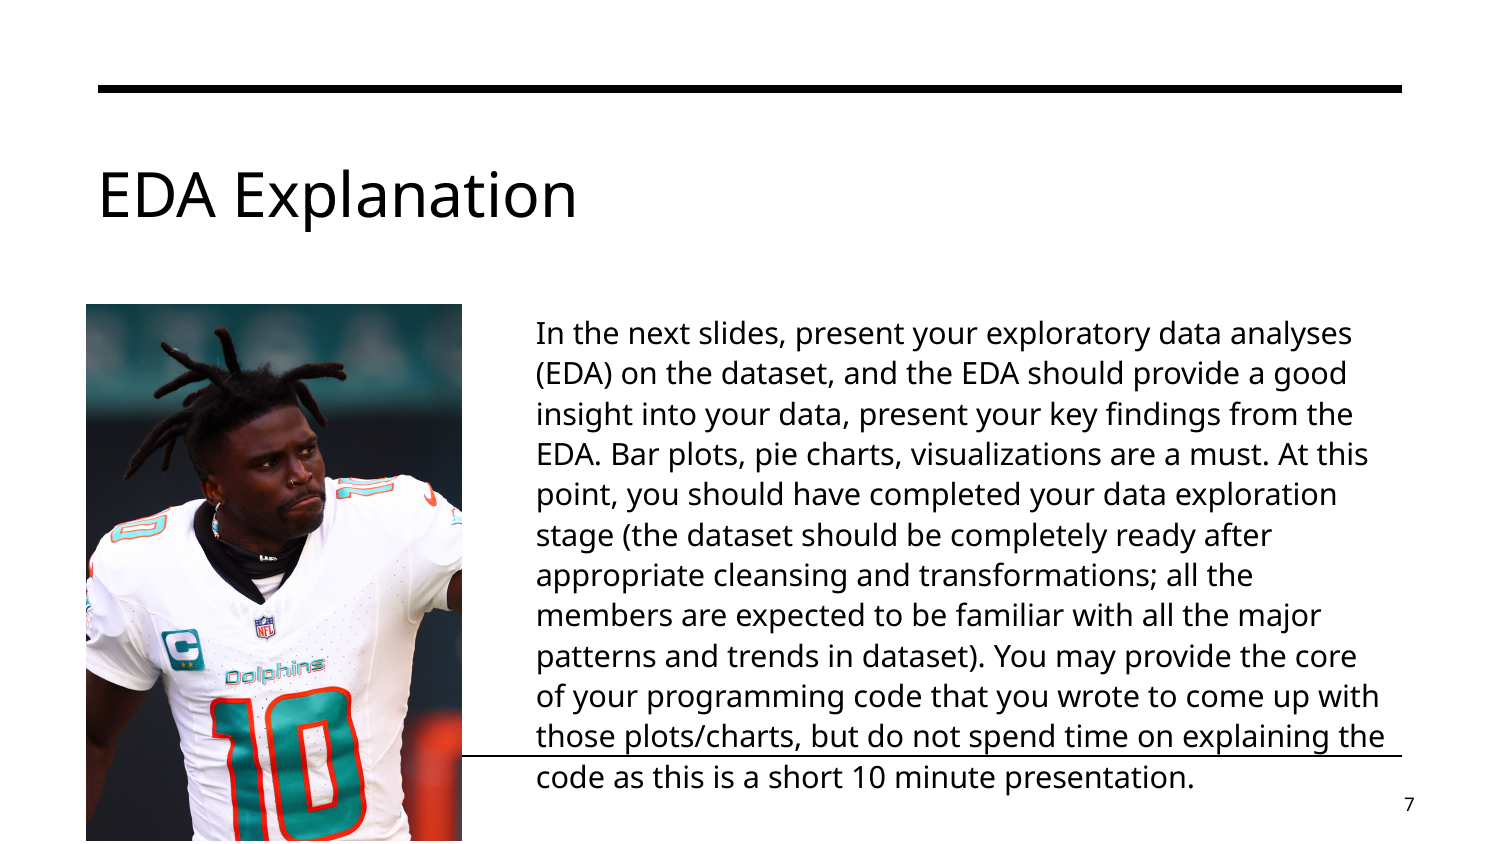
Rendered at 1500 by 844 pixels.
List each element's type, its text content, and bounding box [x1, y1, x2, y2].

list In the next slides, present your exploratory data analyses (EDA) on the dataset, and the EDA should provide a good insight into your data, present your key findings from the EDA. Bar plots, pie charts, visualizations are a must. At this point, you should have completed your data exploration stage (the dataset should be completely ready after appropriate cleansing and transformations; all the members are expected to be familiar with all the major patterns and trends in dataset). You may provide the core of your programming code that you wrote to come up with those plots/charts, but do not spend time on explaining the code as this is a short 10 minute presentation. [524, 304, 1402, 841]
title EDA Explanation [86, 112, 1402, 274]
slide_number 7 [1402, 782, 1427, 827]
picture [85, 304, 463, 841]
